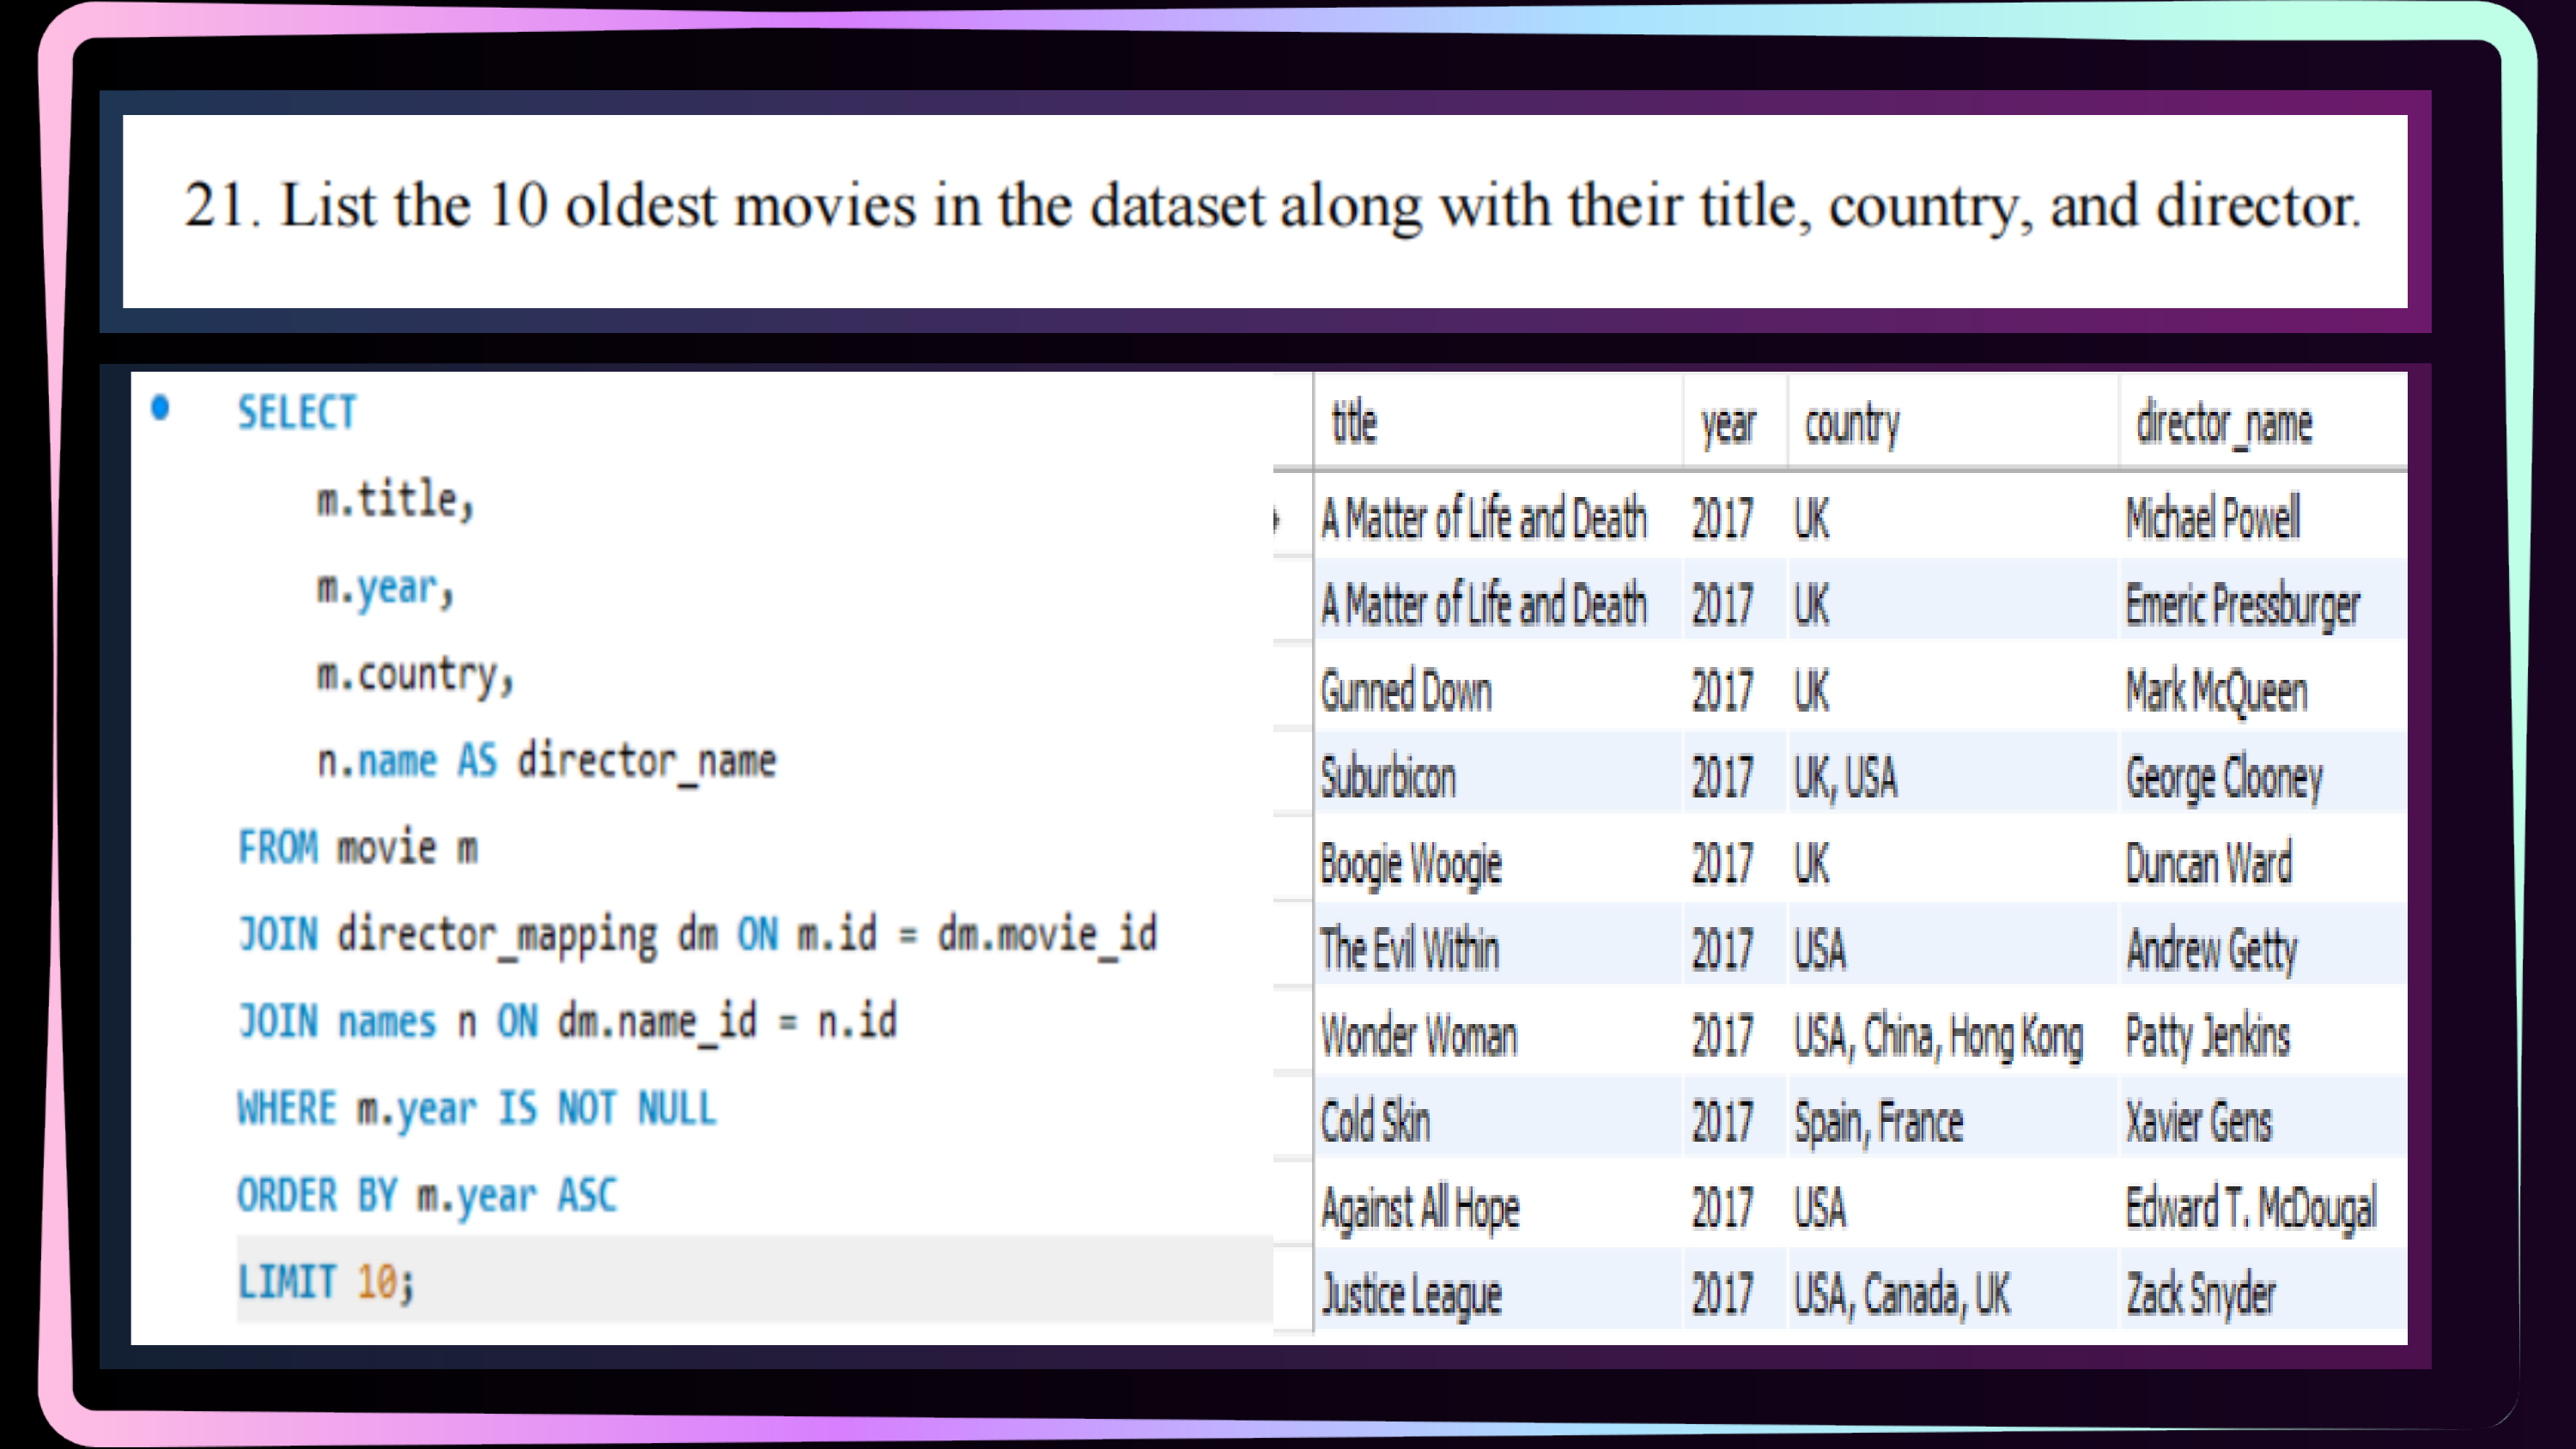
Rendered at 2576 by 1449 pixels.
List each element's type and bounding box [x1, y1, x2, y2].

text_box [131, 372, 1273, 1345]
text_box [99, 90, 2432, 333]
text_box [36, 0, 2540, 1447]
text_box [100, 363, 2432, 1369]
picture [1273, 372, 2409, 1345]
